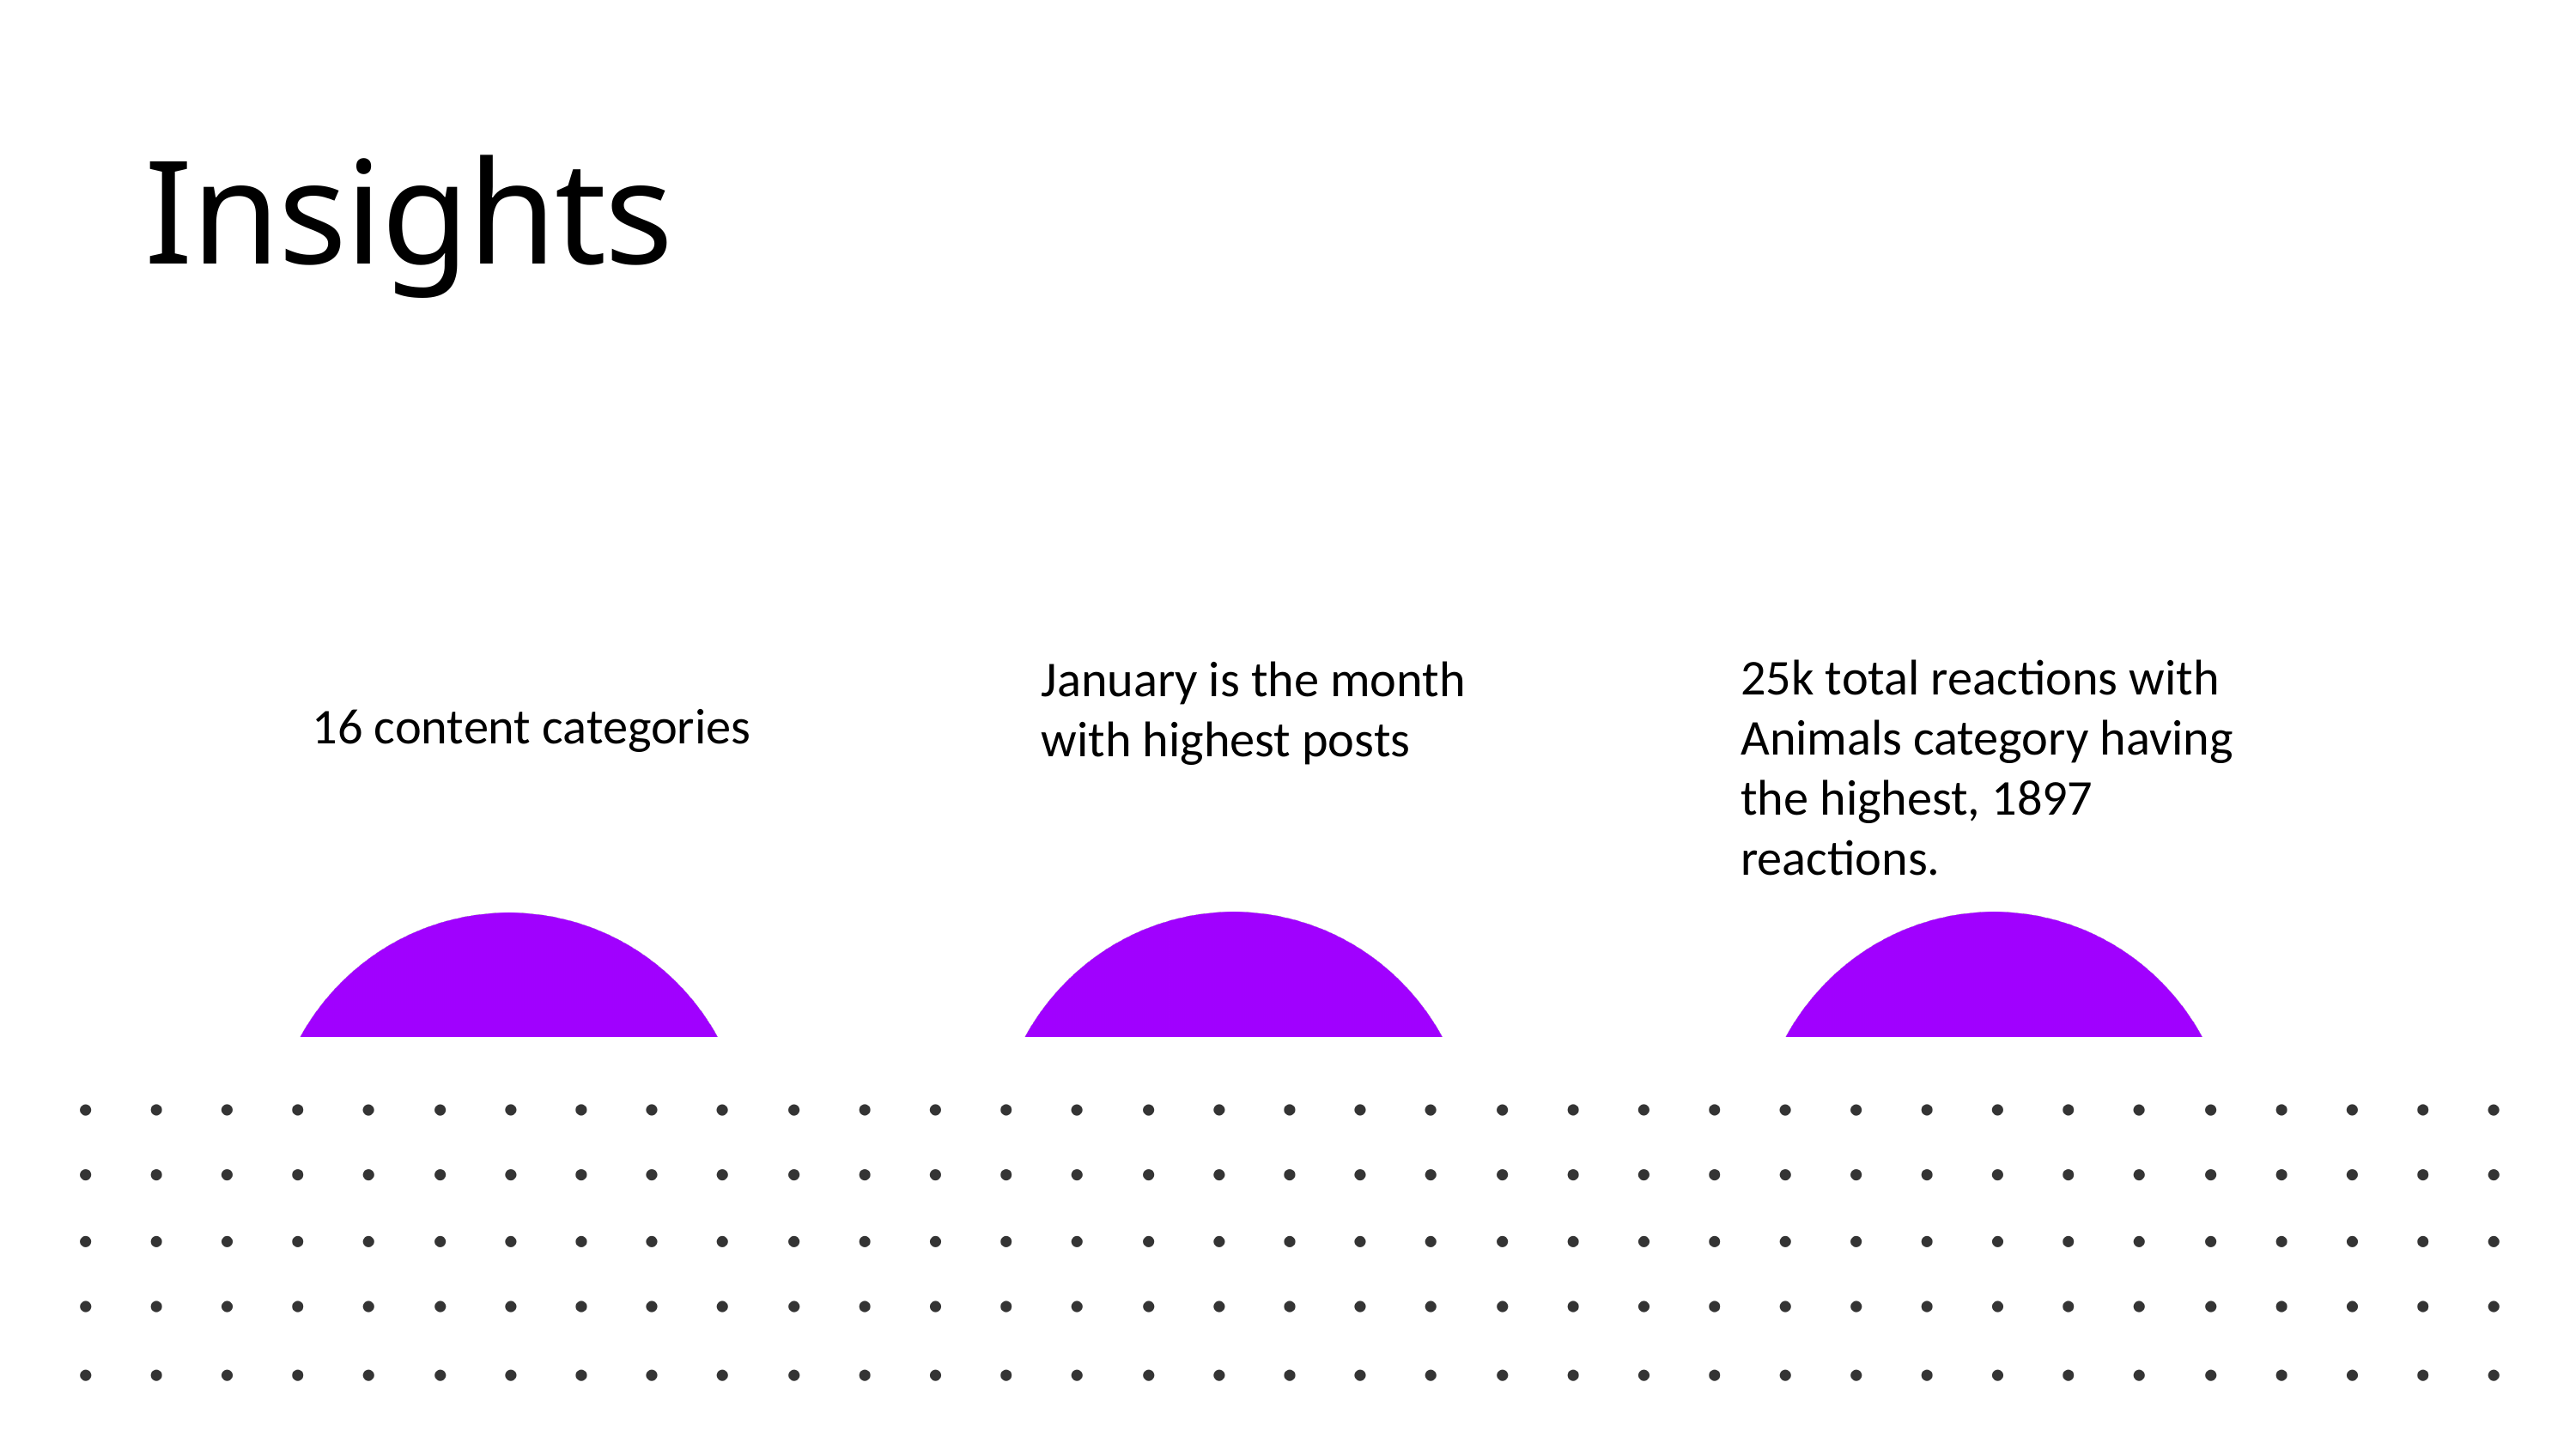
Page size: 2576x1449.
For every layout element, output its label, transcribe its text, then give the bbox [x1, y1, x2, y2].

picture [299, 912, 719, 1037]
text_box 25k total reactions with Animals category having the highest, 1897 reactions. [1728, 638, 2276, 892]
text_box January is the month with highest posts [1028, 640, 1510, 773]
text_box Insights [144, 121, 799, 294]
text_box 16 content categories [299, 687, 781, 761]
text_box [72, 1099, 2504, 1385]
picture [1024, 912, 1443, 1037]
picture [1784, 912, 2204, 1037]
